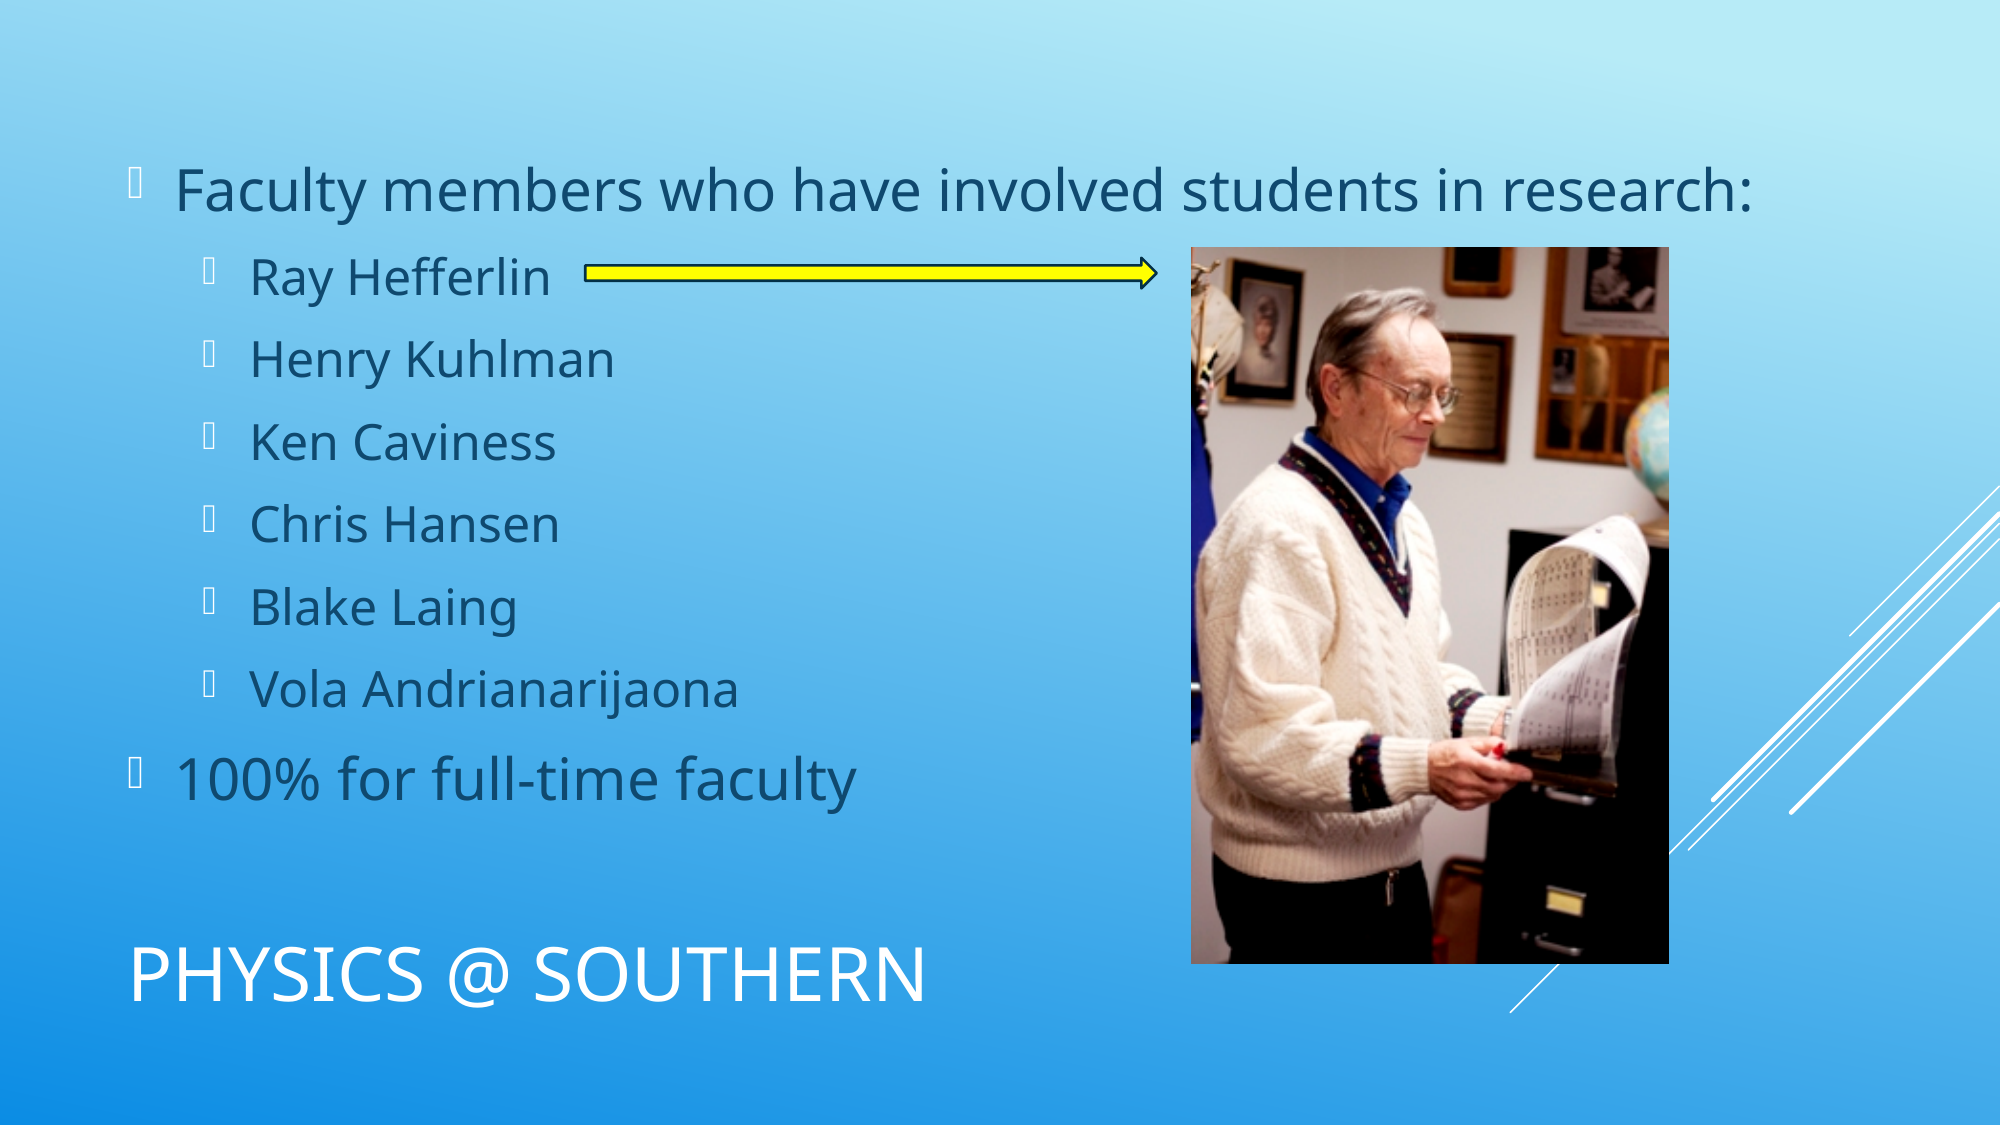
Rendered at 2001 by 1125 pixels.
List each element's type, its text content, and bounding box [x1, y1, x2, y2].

list Faculty members who have involved students in research: Ray Hefferlin Henry Kuhlman Ken Caviness Chris Hansen Blake Laing Vola Andrianarijaona 100% for full-time faculty [112, 112, 1880, 853]
title Physics @ Southern [112, 895, 1513, 1049]
picture [1191, 247, 1669, 964]
text_box [583, 256, 1158, 290]
